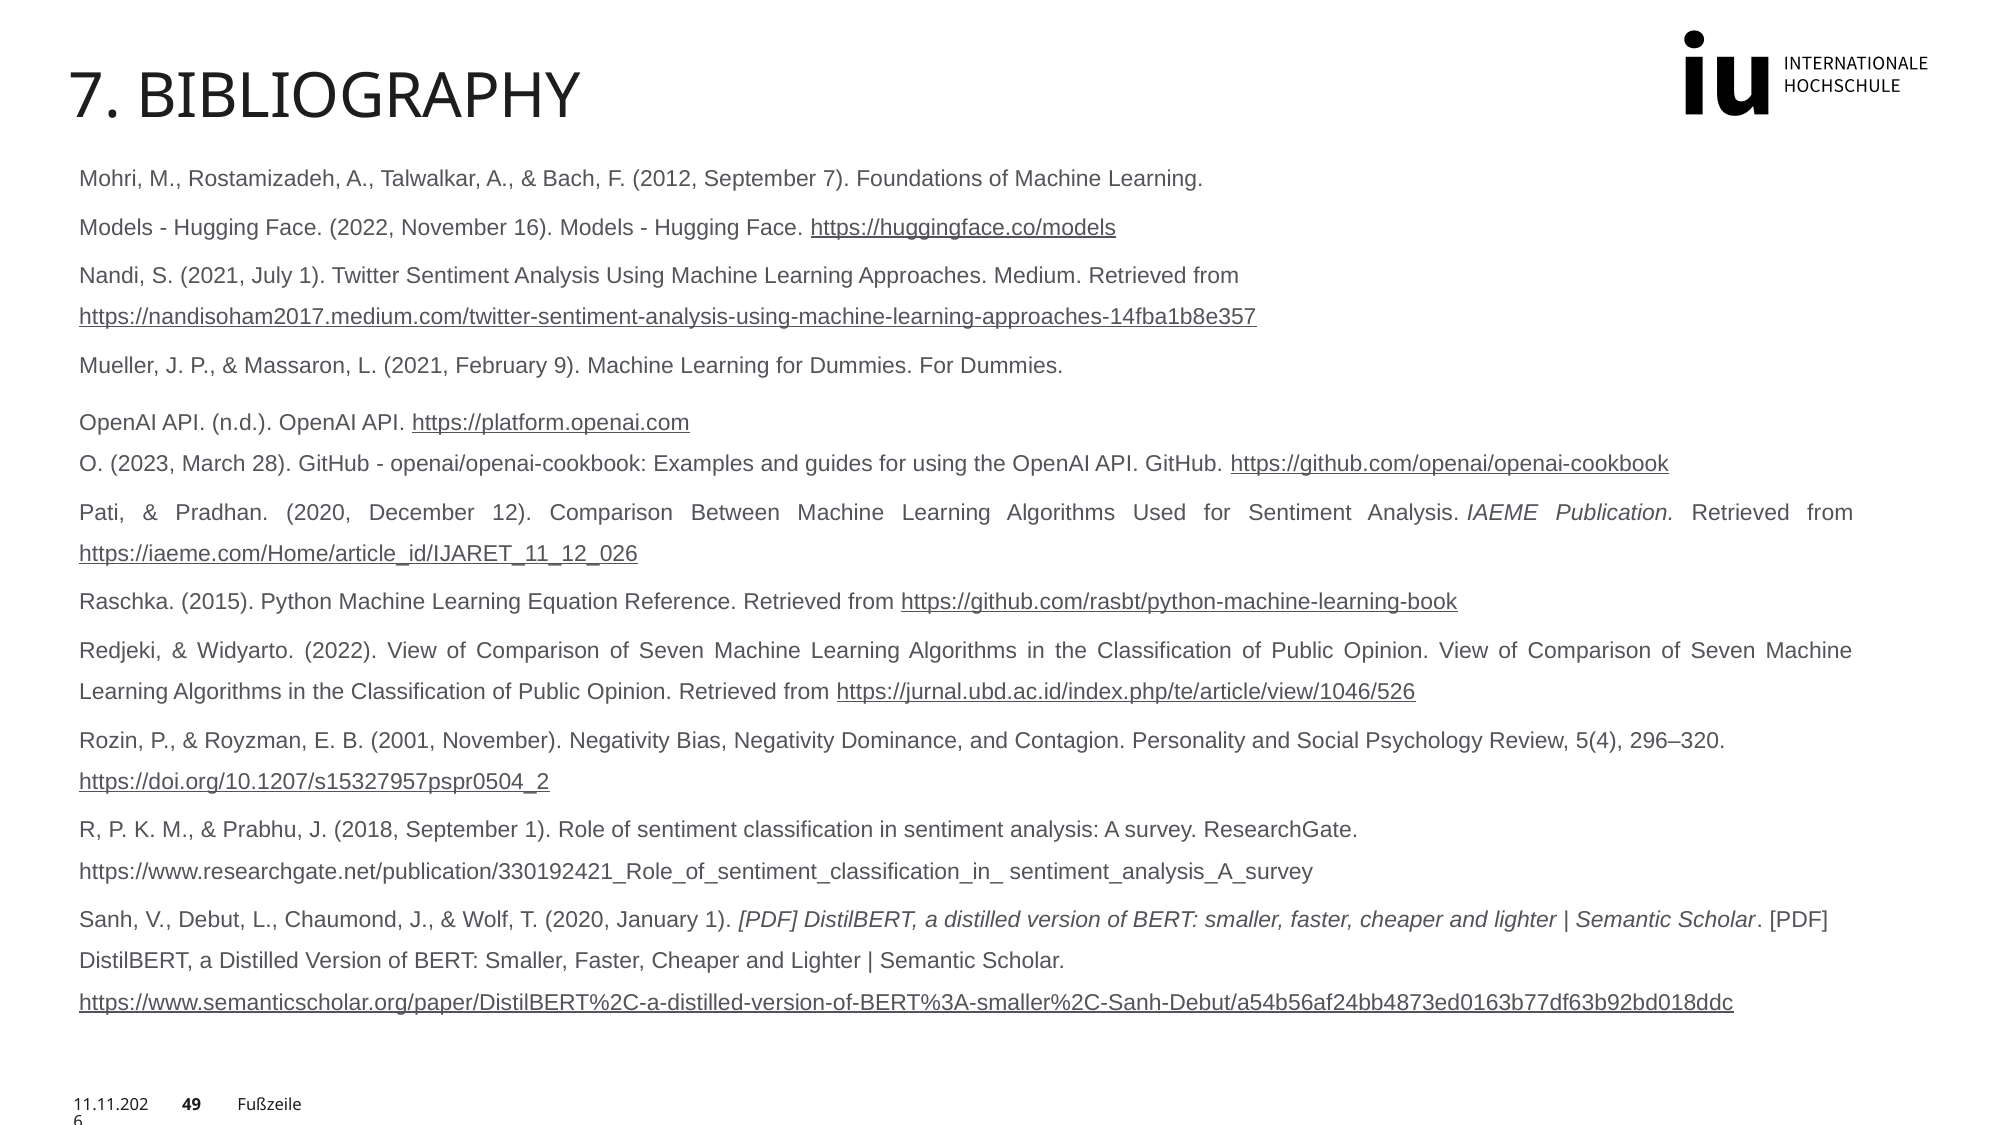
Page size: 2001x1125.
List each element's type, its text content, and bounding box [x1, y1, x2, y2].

title 7. Bibliography [69, 63, 1461, 200]
picture [1628, 0, 1985, 172]
list Mohri, M., Rostamizadeh, A., Talwalkar, A., & Bach, F. (2012, September 7). Foundations of Machine Learning. Models - Hugging Face. (2022, November 16). Models - Hugging Face. https://huggingface.co/models Nandi, S. (2021, July 1). Twitter Sentiment Analysis Using Machine Learning Approaches. Medium. Retrieved from https://nandisoham2017.medium.com/twitter-sentiment-analysis-using-machine-learning-approaches-14fba1b8e357 Mueller, J. P., & Massaron, L. (2021, February 9). Machine Learning for Dummies. For Dummies. OpenAI API. (n.d.). OpenAI API. https://platform.openai.com O. (2023, March 28). GitHub - openai/openai-cookbook: Examples and guides for using the OpenAI API. GitHub. https://github.com/openai/openai-cookbook Pati, & Pradhan. (2020, December 12). Comparison Between Machine Learning Algorithms Used for Sentiment Analysis. IAEME Publication. Retrieved from https://iaeme.com/Home/article_id/IJARET_11_12_026 Raschka. (2015). Python Machine Learning Equation Reference. Retrieved from https://github.com/rasbt/python-machine-learning-book Redjeki, & Widyarto. (2022). View of Comparison of Seven Machine Learning Algorithms in the Classification of Public Opinion. View of Comparison of Seven Machine Learning Algorithms in the Classification of Public Opinion. Retrieved from https://jurnal.ubd.ac.id/index.php/te/article/view/1046/526 Rozin, P., & Royzman, E. B. (2001, November). Negativity Bias, Negativity Dominance, and Contagion. Personality and Social Psychology Review, 5(4), 296–320. https://doi.org/10.1207/s15327957pspr0504_2 R, P. K. M., & Prabhu, J. (2018, September 1). Role of sentiment classification in sentiment analysis: A survey. ResearchGate. https://www.researchgate.net/publication/330192421_Role_of_sentiment_classification_in_ sentiment_analysis_A_survey Sanh, V., Debut, L., Chaumond, J., & Wolf, T. (2020, January 1). [PDF] DistilBERT, a distilled version of BERT: smaller, faster, cheaper and lighter | Semantic Scholar. [PDF] DistilBERT, a Distilled Version of BERT: Smaller, Faster, Cheaper and Lighter | Semantic Scholar. https://www.semanticscholar.org/paper/DistilBERT%2C-a-distilled-version-of-BERT%3A-smaller%2C-Sanh-Debut/a54b56af24bb4873ed0163b77df63b92bd018ddc [73, 149, 1890, 1053]
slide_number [73, 1093, 151, 1116]
slide_number 49 [157, 1093, 226, 1116]
footer Fußzeile [237, 1093, 1956, 1116]
